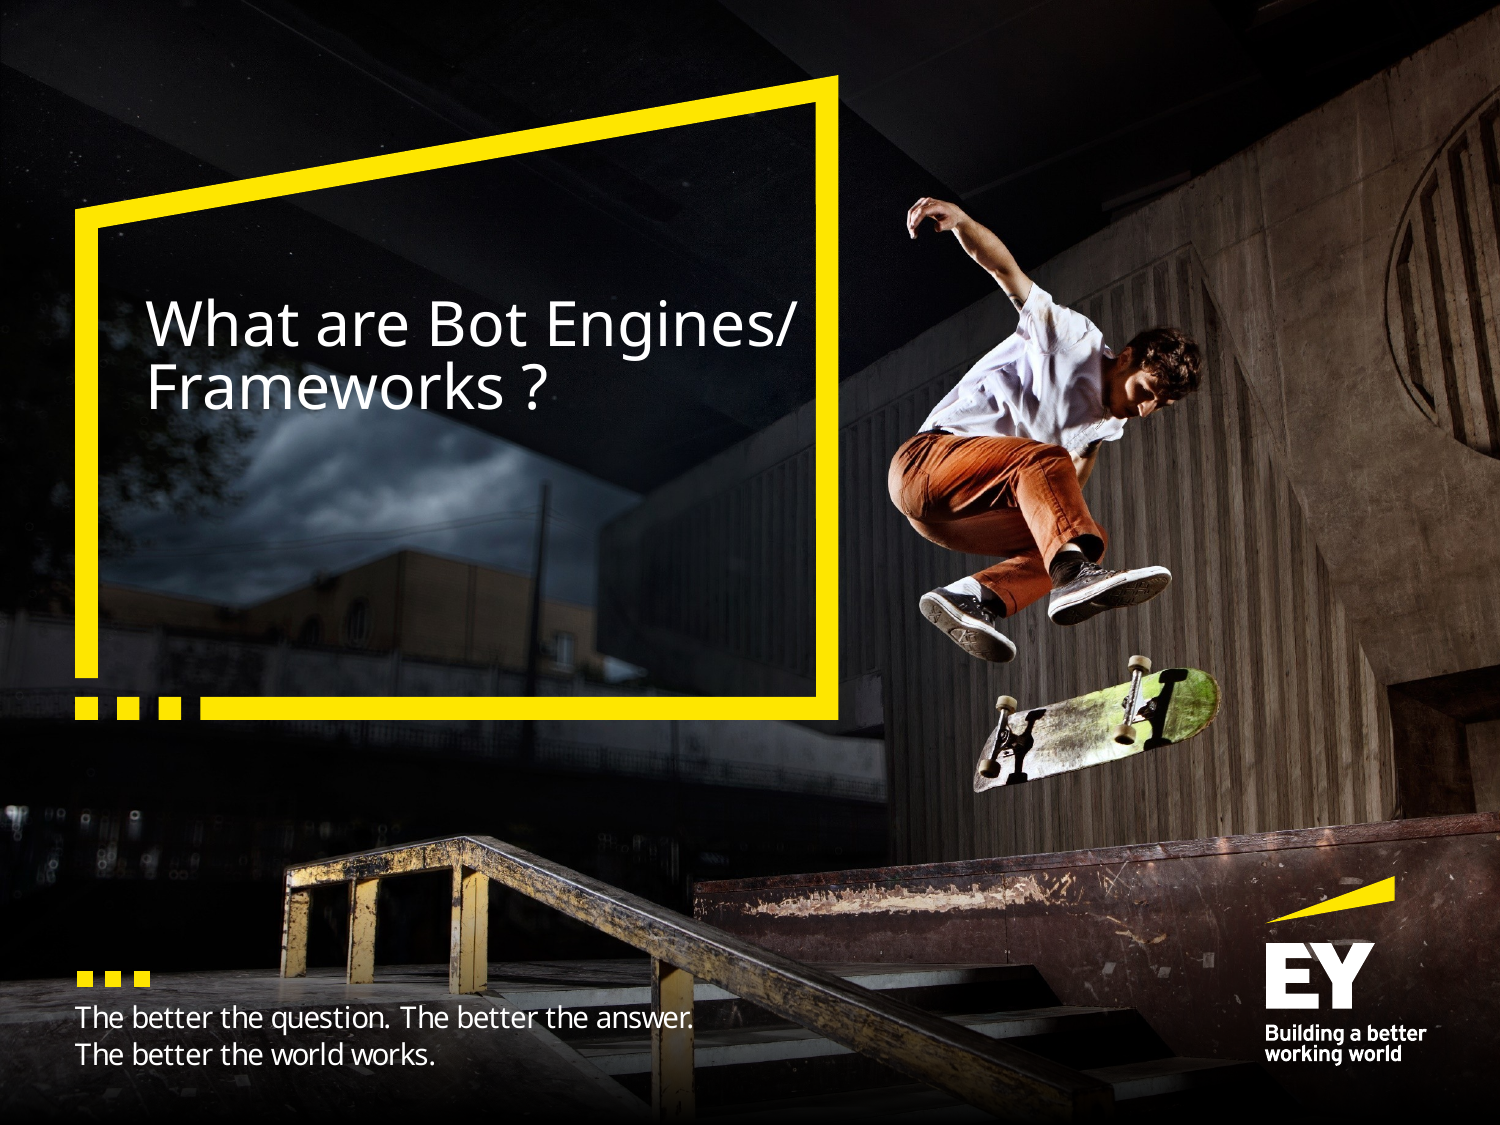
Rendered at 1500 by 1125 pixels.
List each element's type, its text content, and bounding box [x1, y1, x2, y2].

picture [0, 0, 1500, 1078]
title What are Bot Engines/ Frameworks ? [145, 295, 808, 437]
